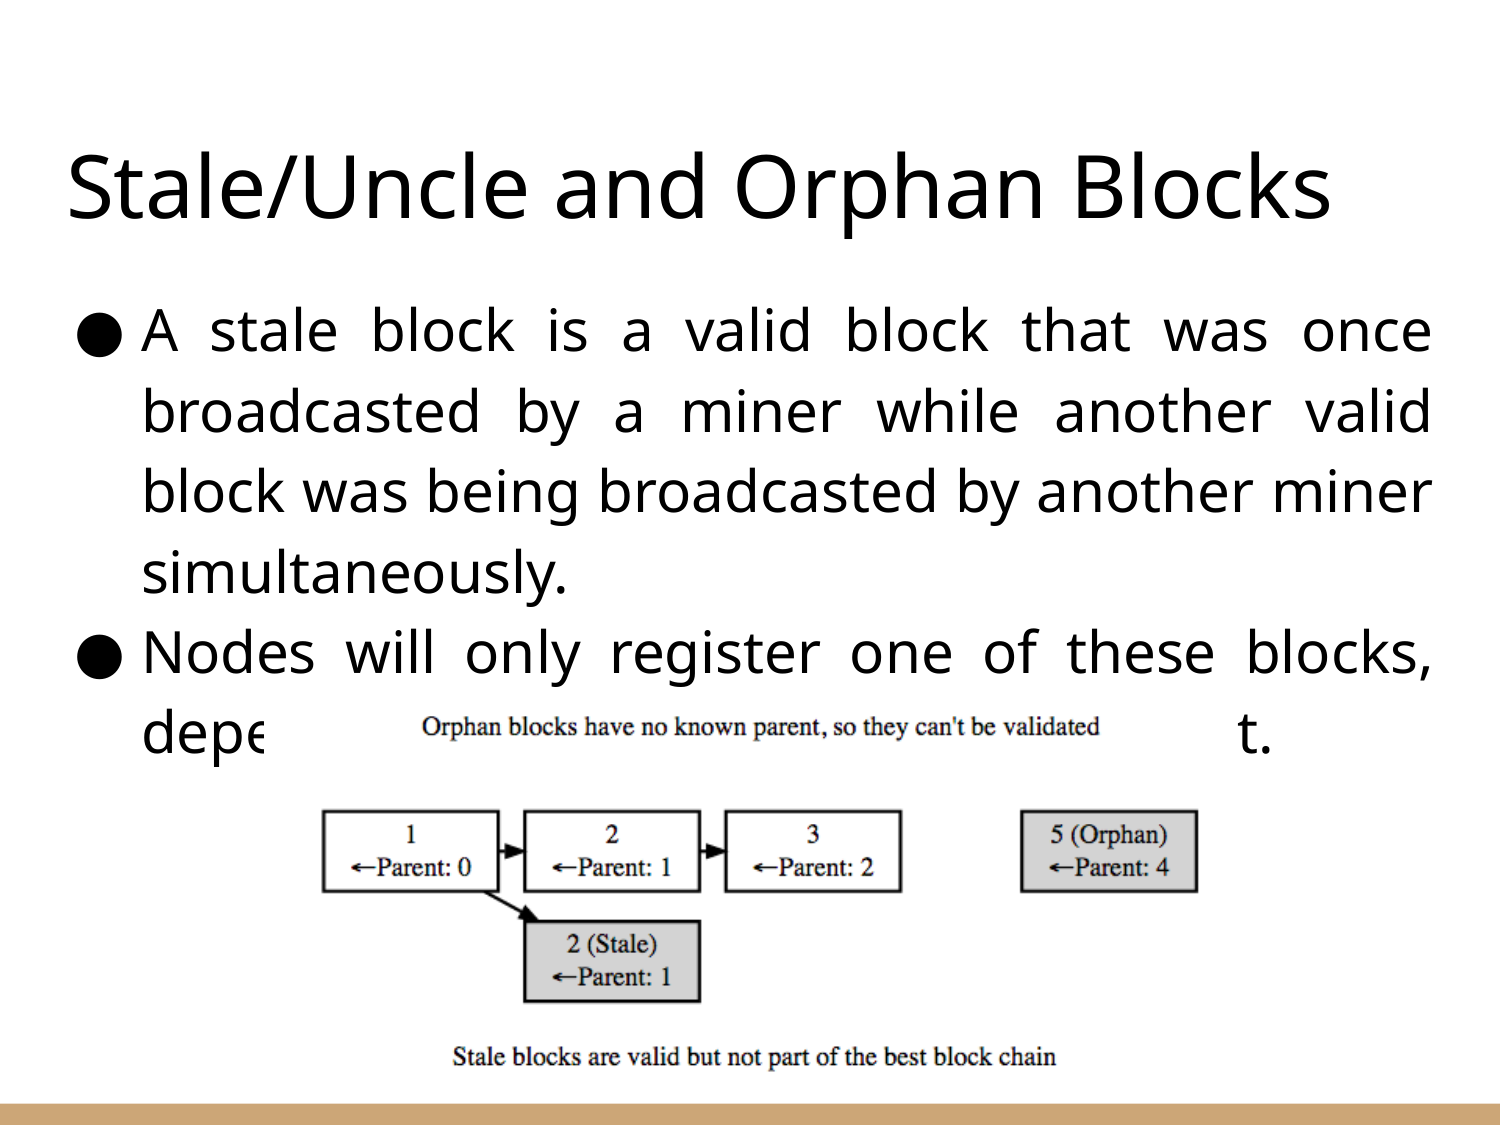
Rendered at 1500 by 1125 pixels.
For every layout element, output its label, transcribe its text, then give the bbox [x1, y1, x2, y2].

title Stale/Uncle and Orphan Blocks [51, 69, 1449, 251]
picture [263, 690, 1237, 1100]
list A stale block is a valid block that was once broadcasted by a miner while another valid block was being broadcasted by another miner simultaneously. Nodes will only register one of these blocks, depending what block reaches them first. [51, 267, 1449, 1002]
